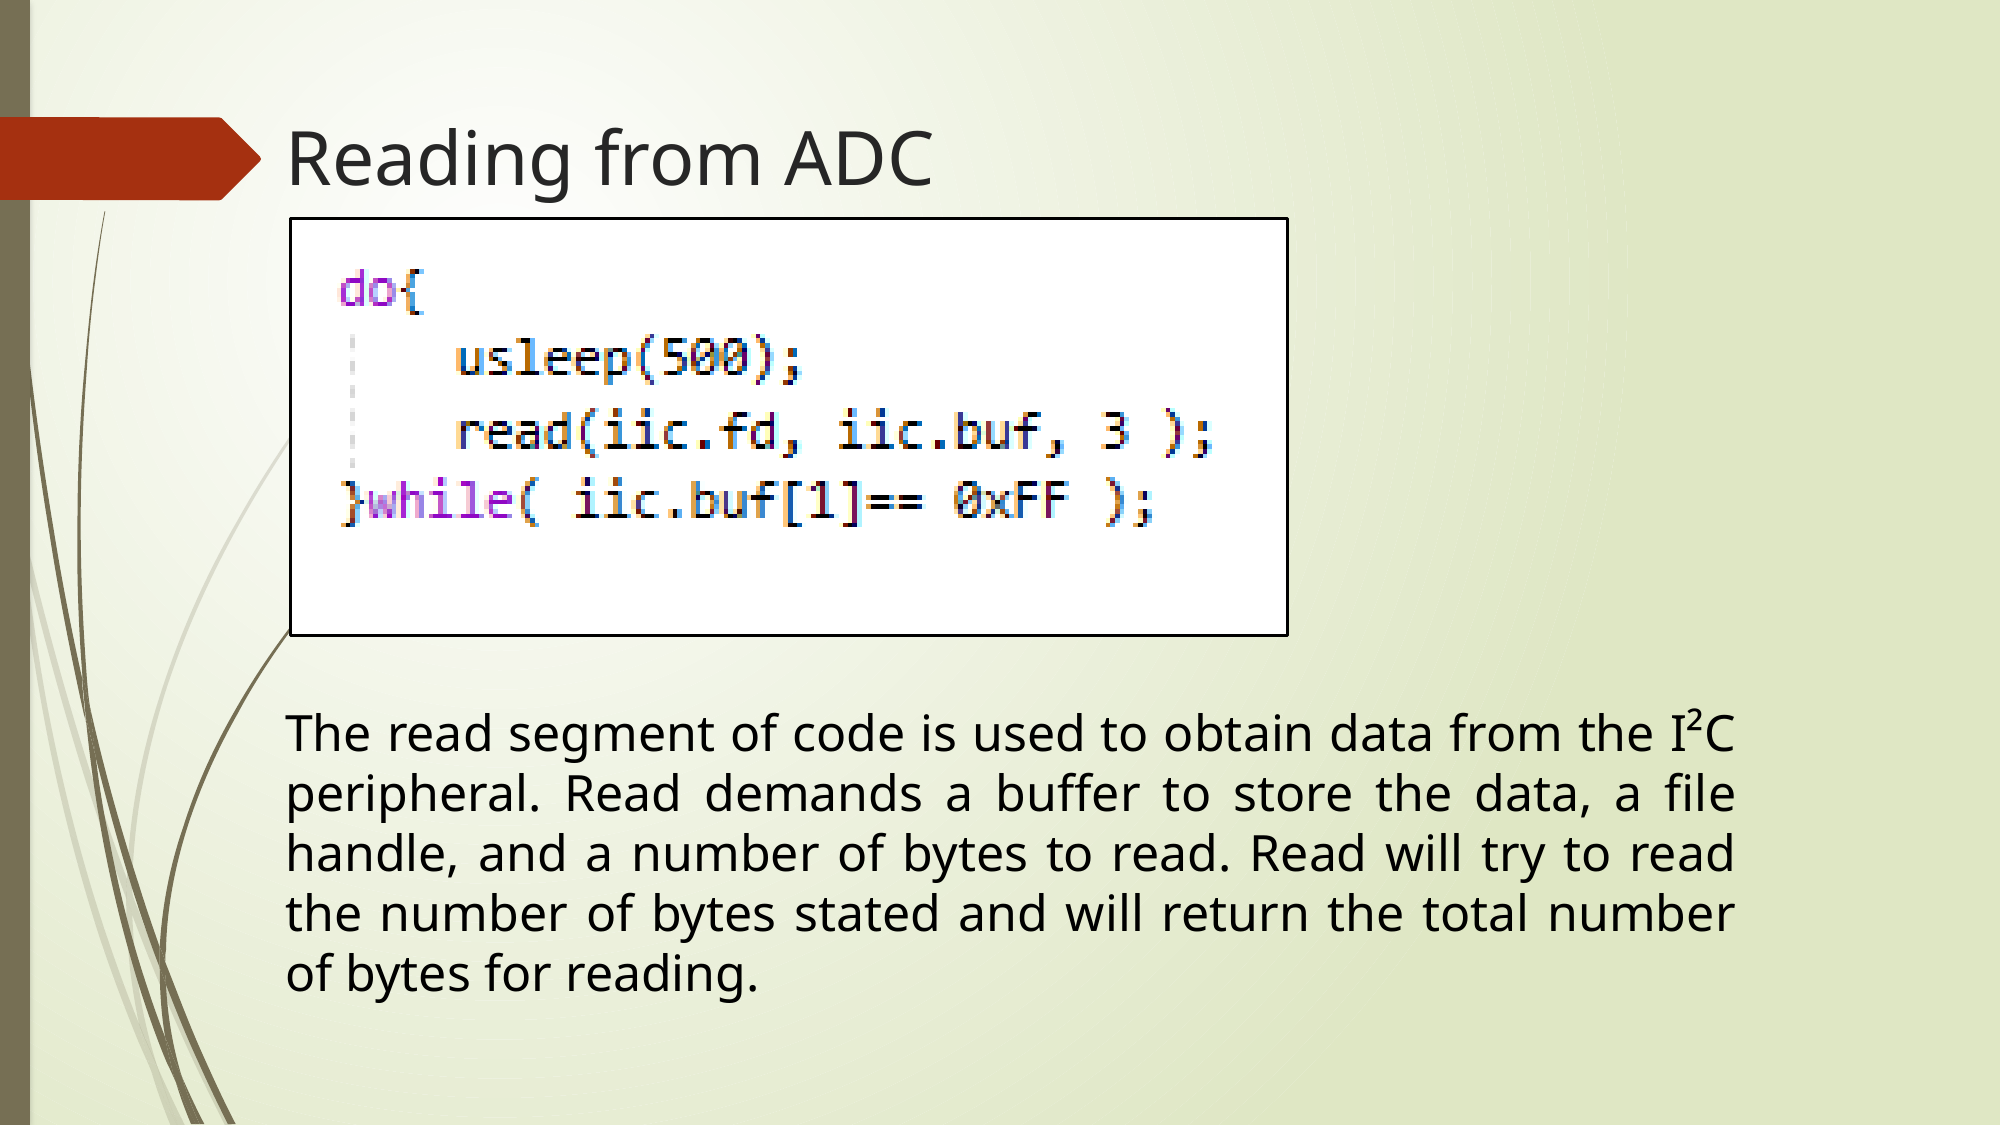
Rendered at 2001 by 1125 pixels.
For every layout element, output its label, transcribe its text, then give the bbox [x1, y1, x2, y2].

title Reading from ADC [270, 102, 1888, 220]
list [291, 219, 1287, 634]
text_box The read segment of code is used to obtain data from the I²C peripheral. Read demands a buffer to store the data, a file handle, and a number of bytes to read. Read will try to read the number of bytes stated and will return the total number of bytes for reading. [270, 693, 1752, 1009]
